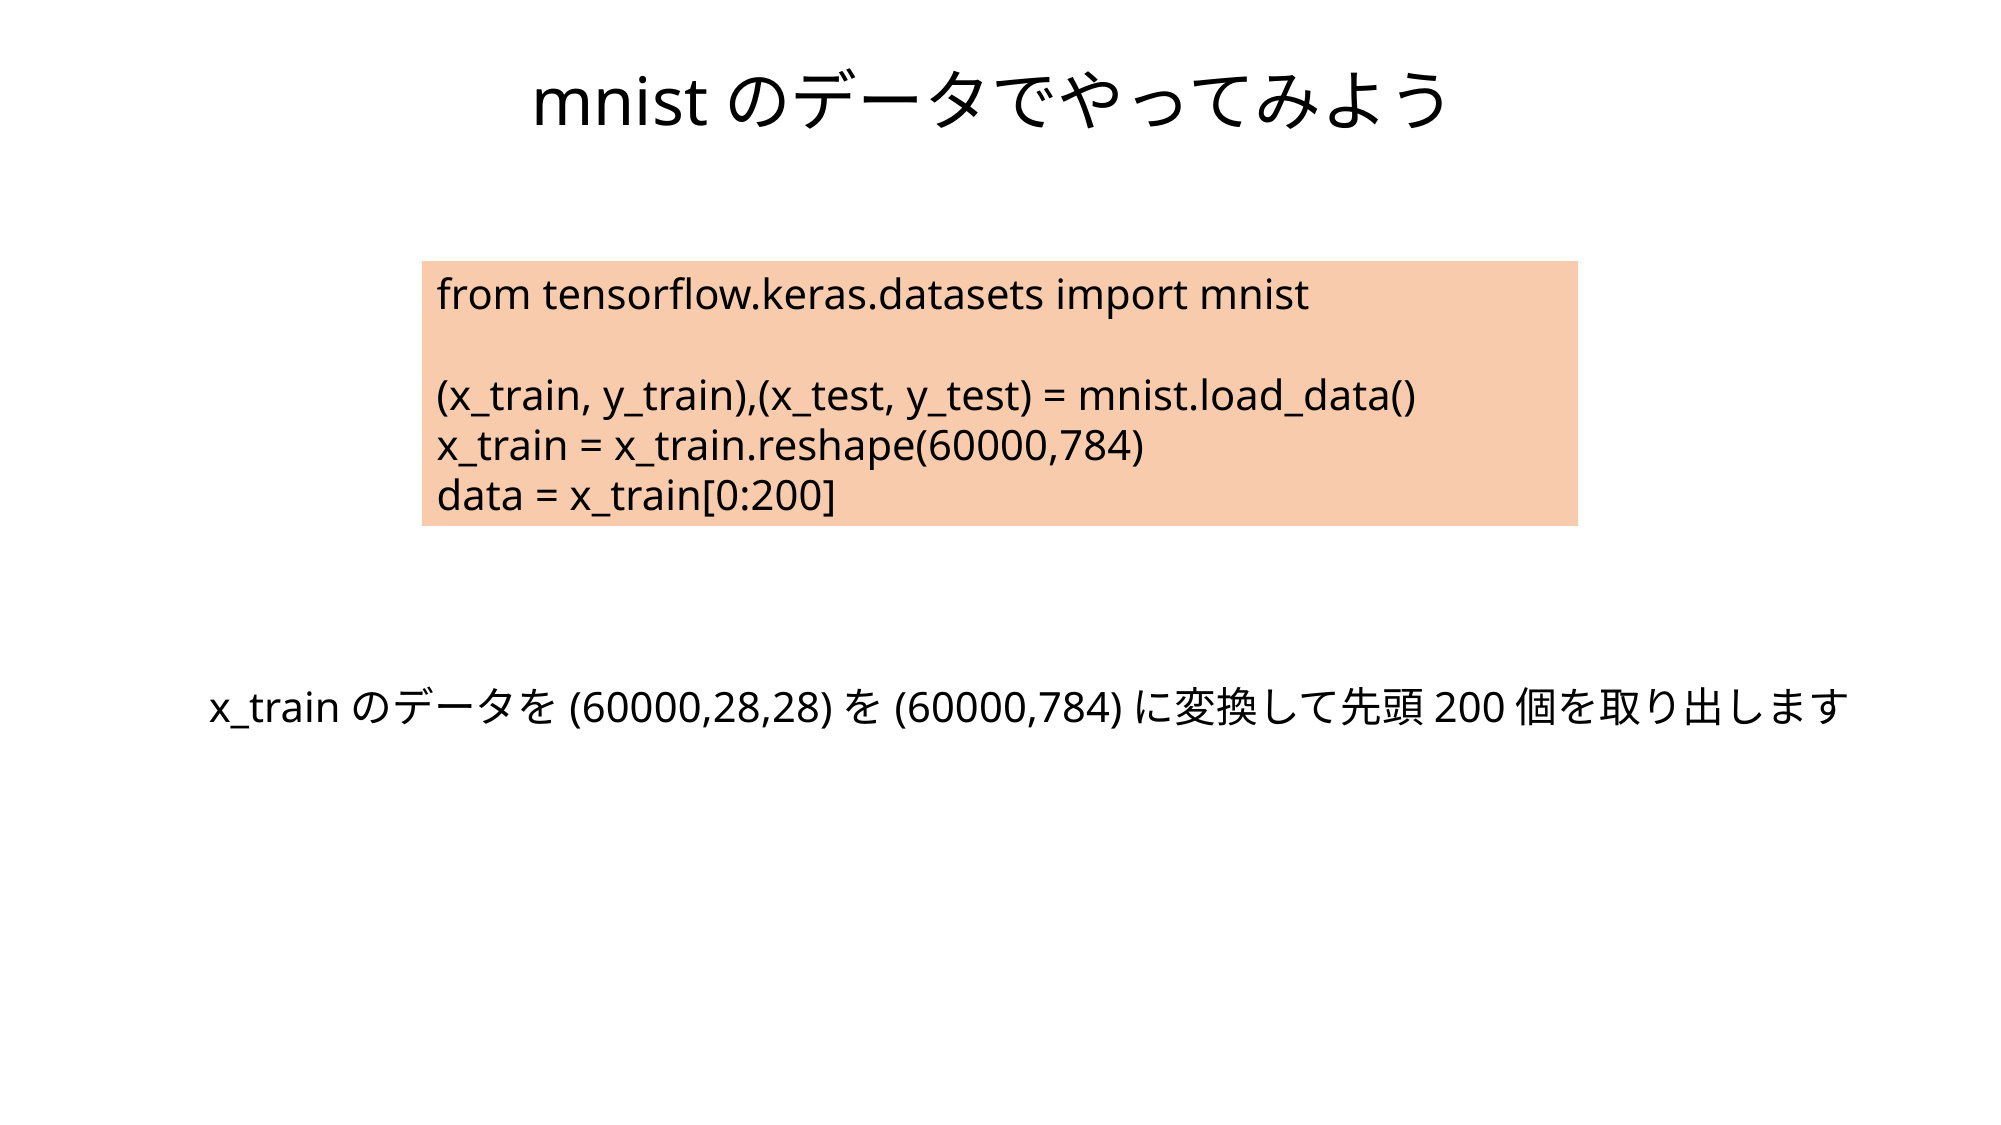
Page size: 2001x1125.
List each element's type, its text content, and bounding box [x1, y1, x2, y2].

text_box from tensorflow.keras.datasets import mnist (x_train, y_train),(x_test, y_test) = mnist.load_data() x_train = x_train.reshape(60000,784) data = x_train[0:200] [421, 261, 1579, 526]
text_box x_trainのデータを(60000,28,28)を(60000,784)に変換して先頭200個を取り出します [193, 673, 1885, 738]
text_box mnistのデータでやってみよう [516, 51, 1509, 147]
